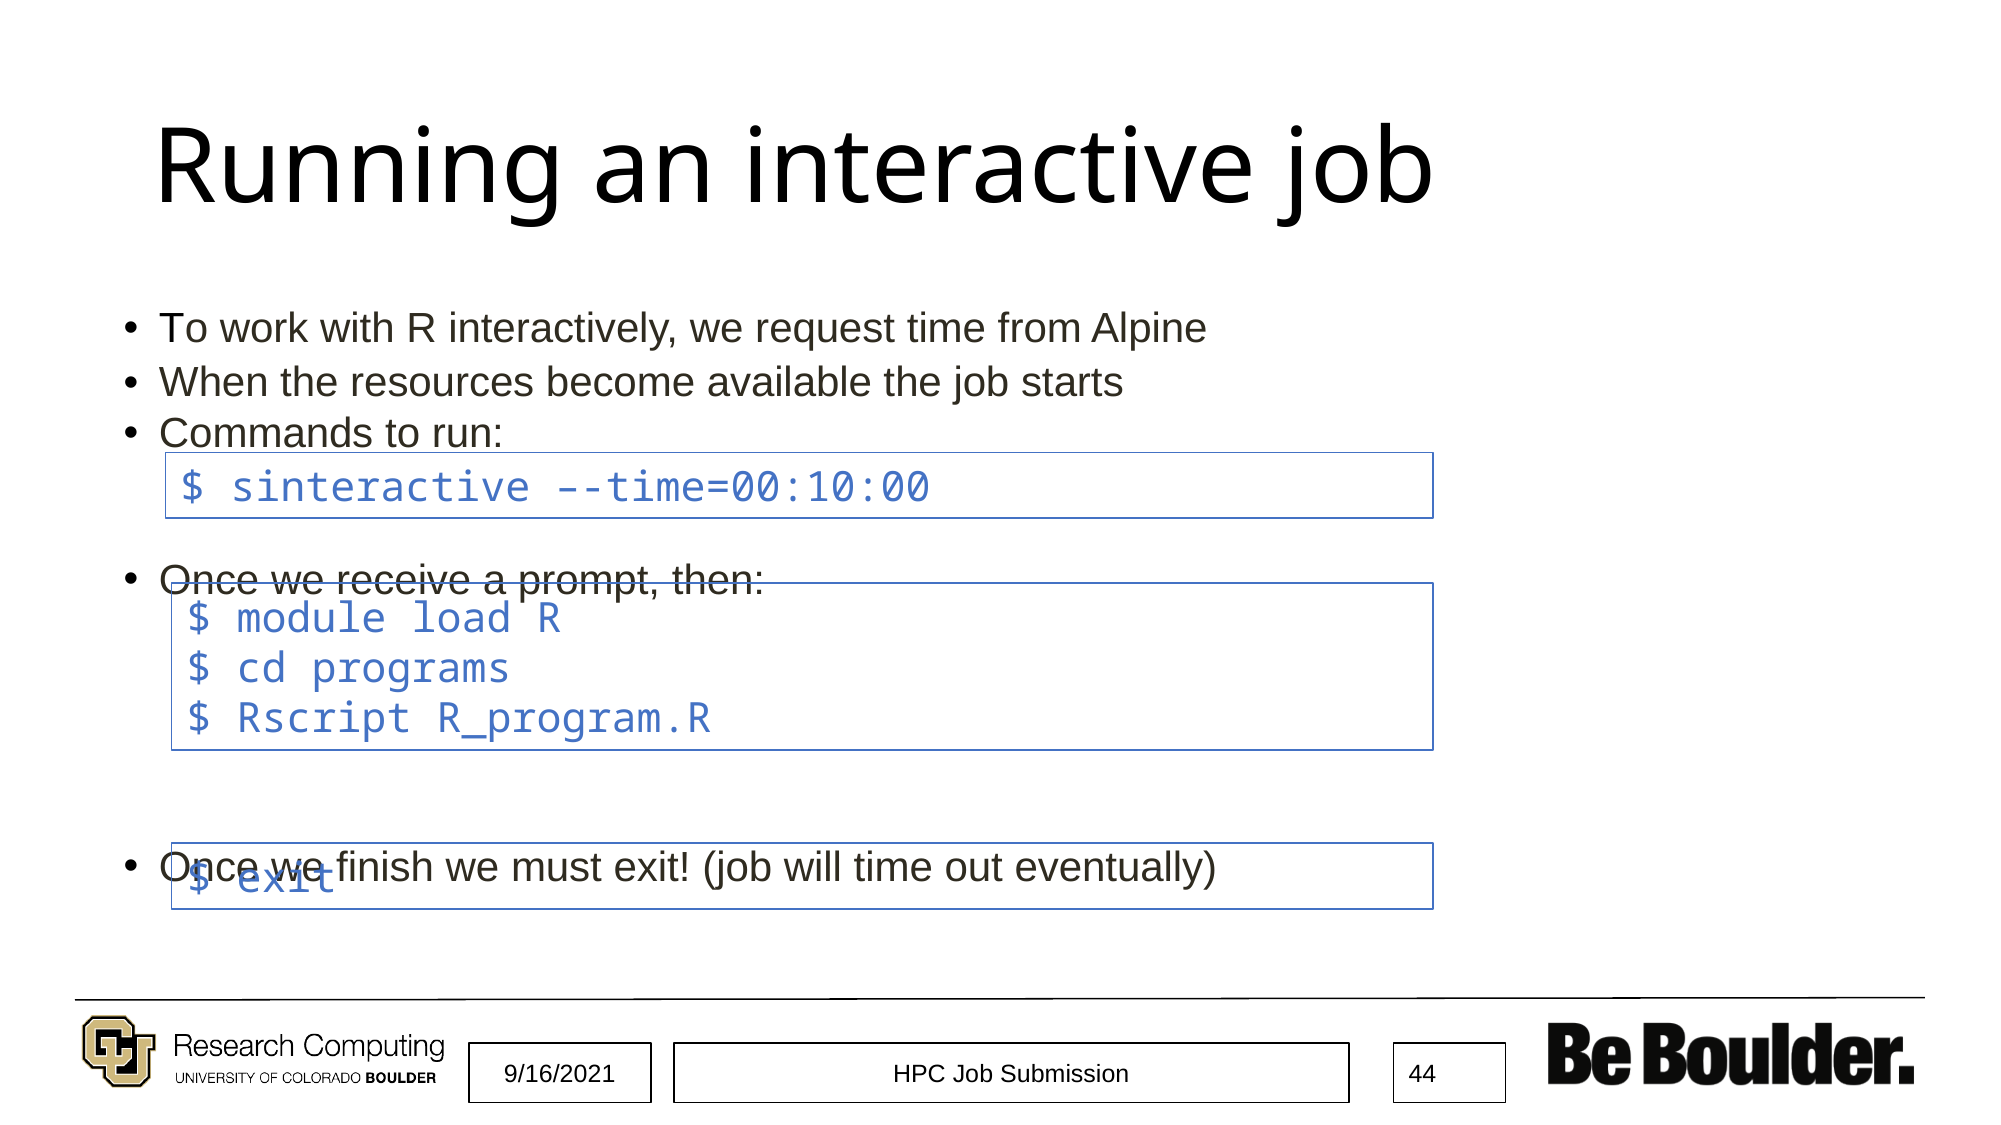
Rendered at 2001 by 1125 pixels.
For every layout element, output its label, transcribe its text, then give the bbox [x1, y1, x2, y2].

picture [1524, 1015, 1938, 1088]
text_box $ sinteractive –-time=00:10:00 [165, 452, 1434, 518]
text_box $ exit [171, 843, 1434, 909]
text_box $ module load R $ cd programs $ Rscript R_program.R [171, 583, 1434, 750]
footer HPC Job Submission [673, 1042, 1350, 1103]
title Running an interactive job [137, 59, 1863, 278]
slide_number 44 [1393, 1042, 1506, 1103]
picture [81, 1015, 444, 1088]
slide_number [468, 1042, 652, 1103]
list To work with R interactively, we request time from Alpine When the resources become available the job starts Commands to run: Once we receive a prompt, then: Once we finish we must exit! (job will time out eventually) [104, 295, 1935, 900]
